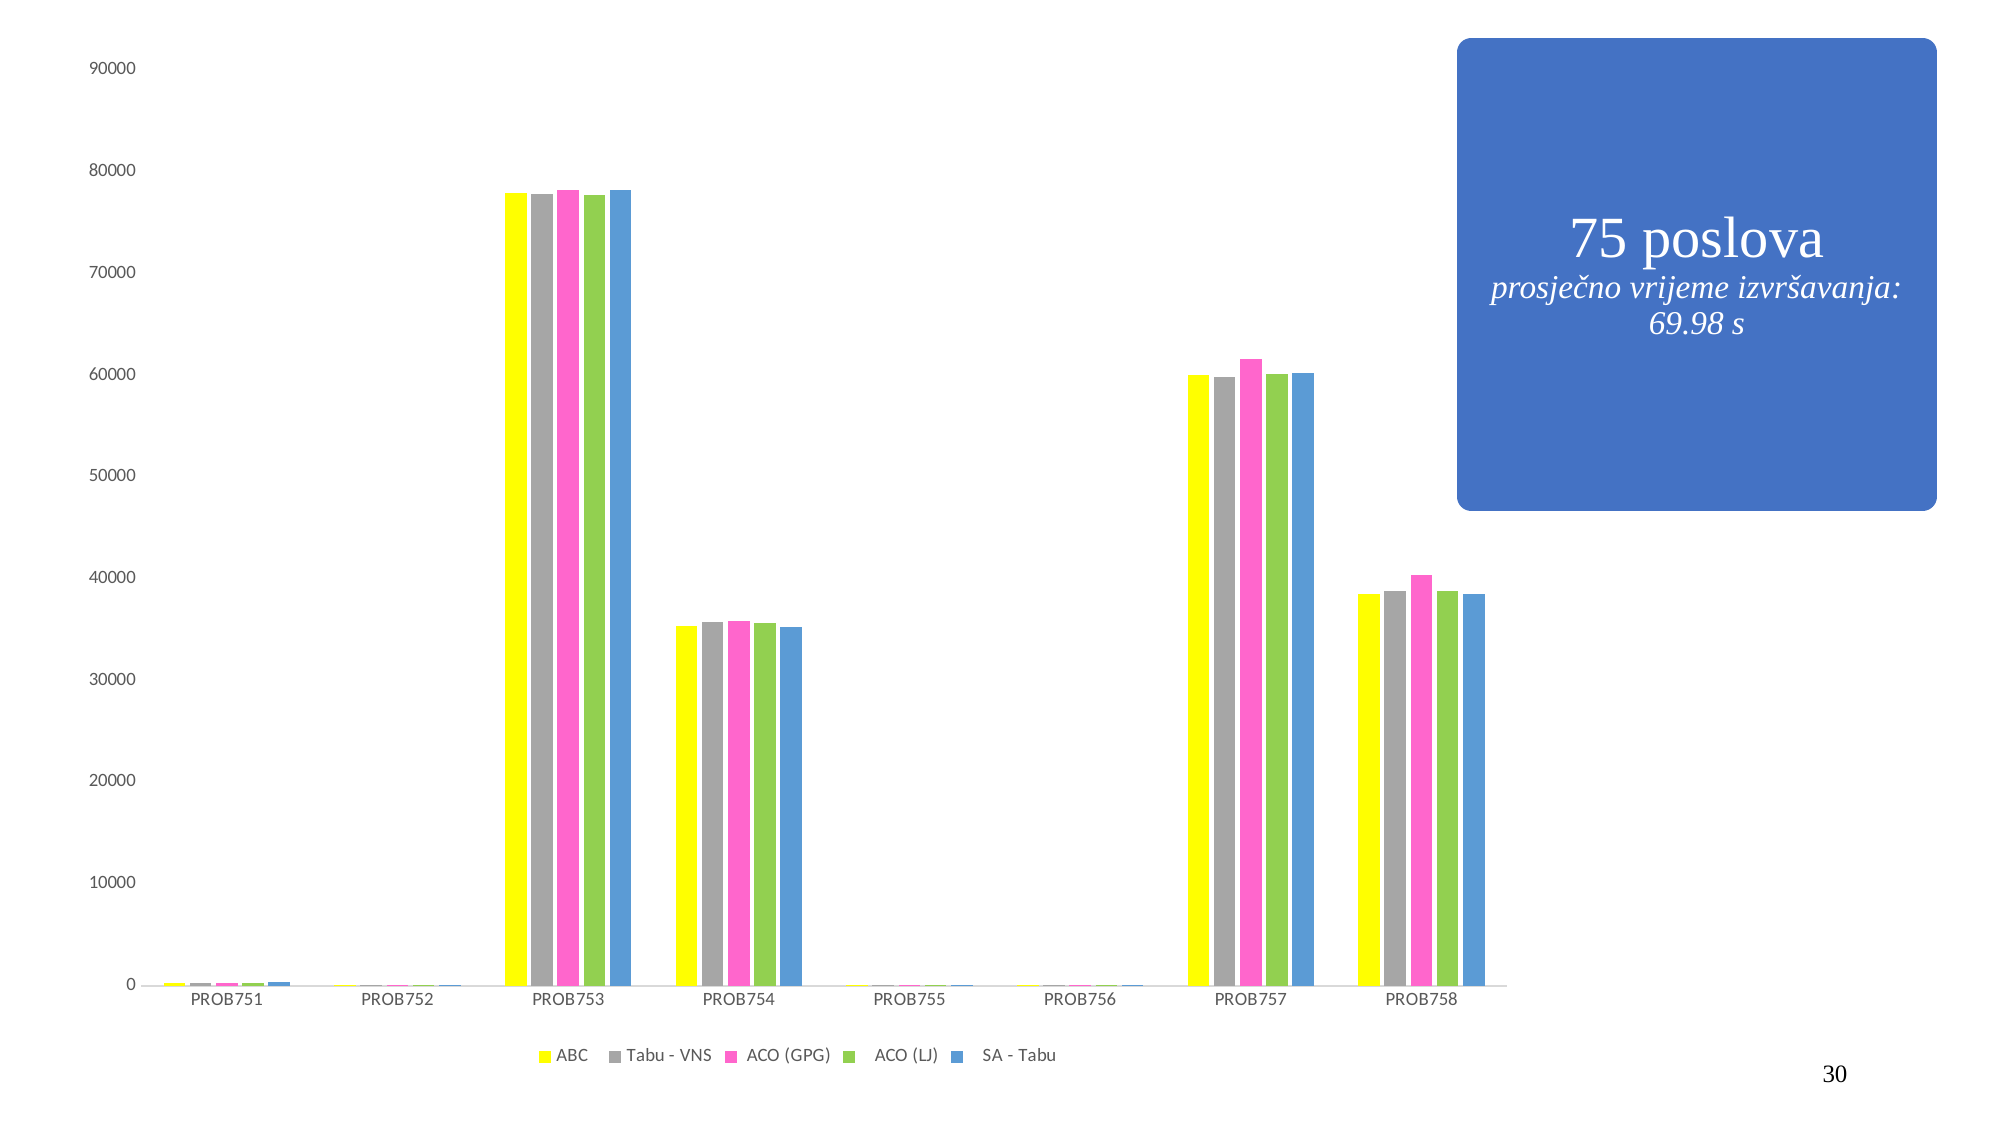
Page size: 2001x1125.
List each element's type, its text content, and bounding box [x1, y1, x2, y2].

title 75 poslova prosječno vrijeme izvršavanja: 69.98 s [1537, 52, 1923, 497]
slide_number 30 [1412, 1042, 1863, 1103]
chart [59, 40, 1537, 1073]
